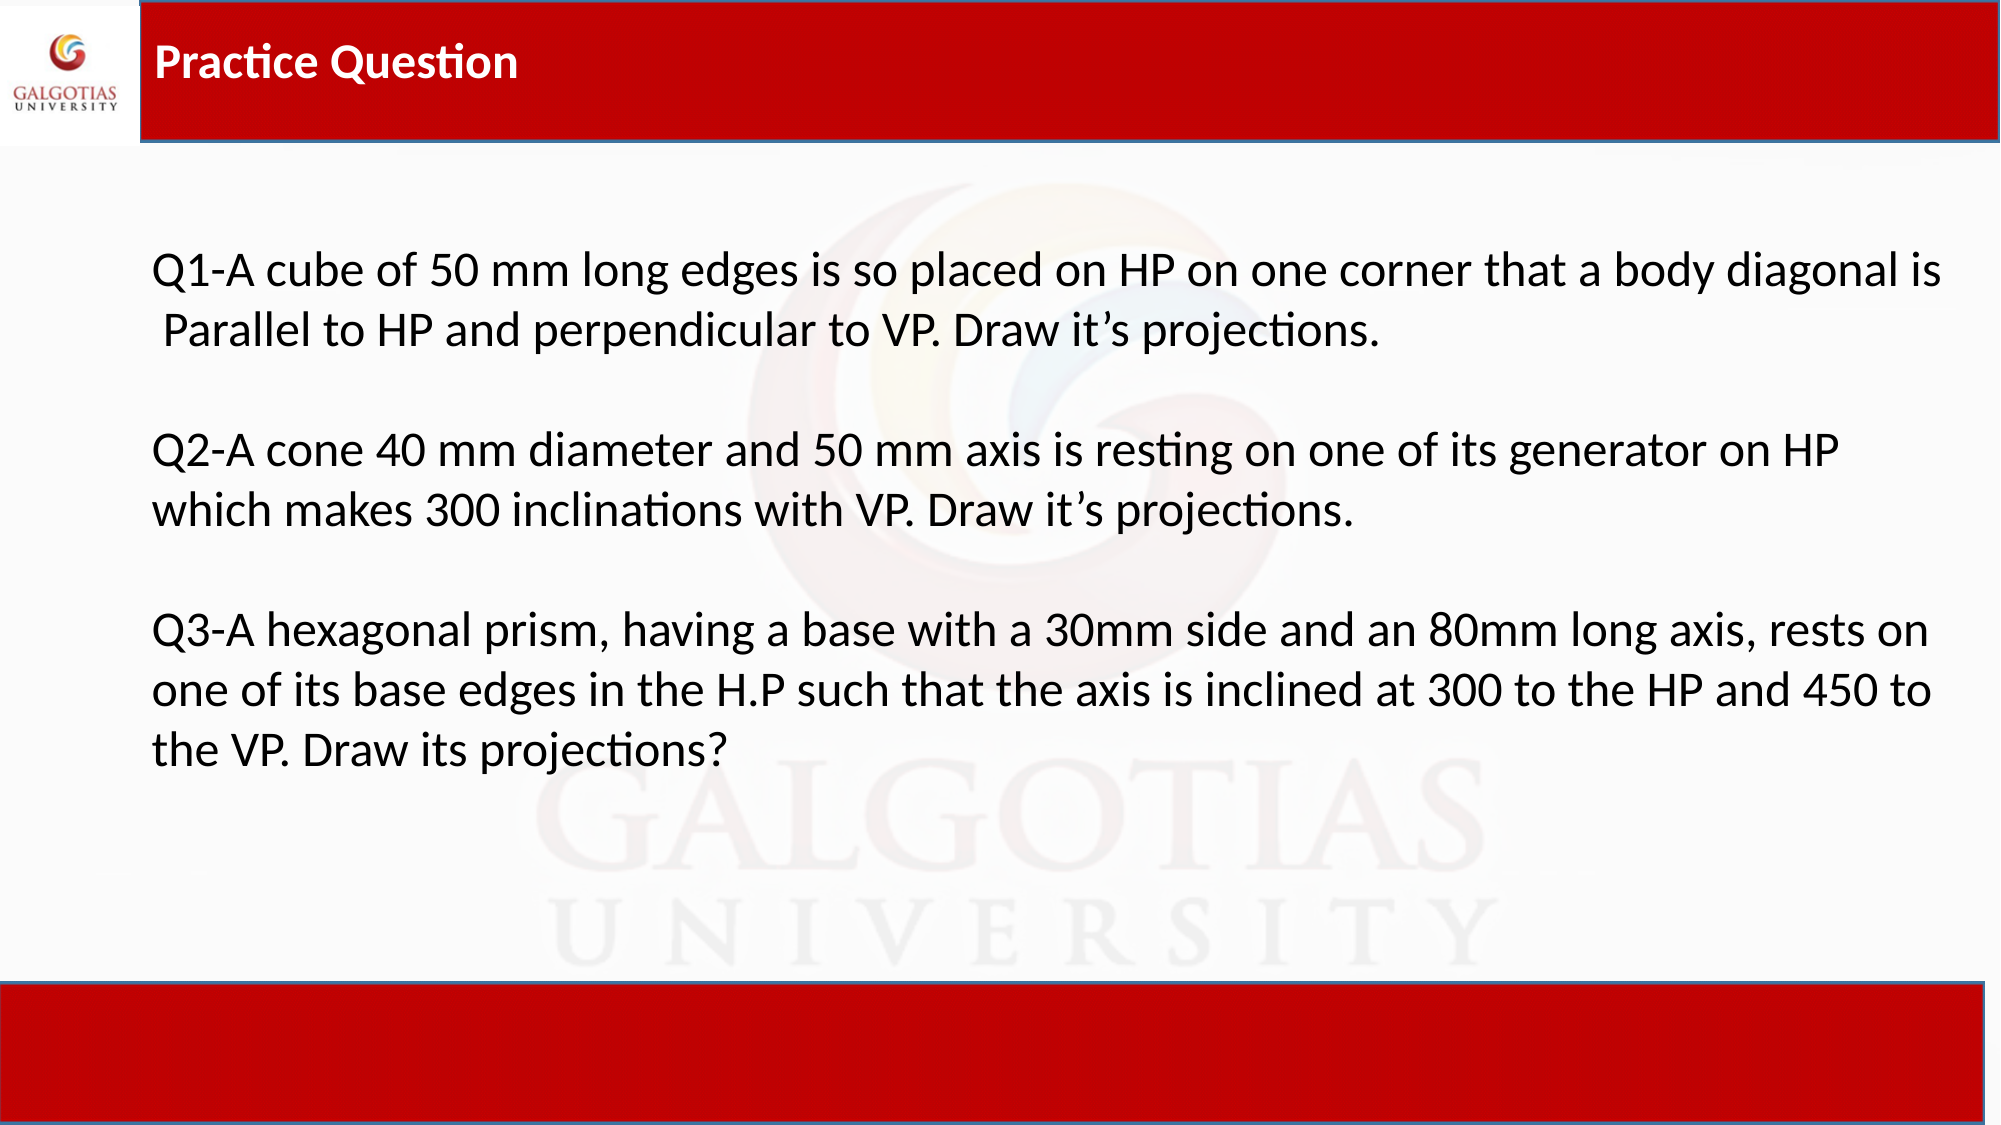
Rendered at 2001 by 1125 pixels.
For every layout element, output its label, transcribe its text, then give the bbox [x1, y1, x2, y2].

picture [0, 981, 1985, 1125]
picture [0, 0, 2000, 146]
text_box Q1-A cube of 50 mm long edges is so placed on HP on one corner that a body diagonal is Parallel to HP and perpendicular to VP. Draw it’s projections. Q2-A cone 40 mm diameter and 50 mm axis is resting on one of its generator on HP which makes 300 inclinations with VP. Draw it’s projections. Q3-A hexagonal prism, having a base with a 30mm side and an 80mm long axis, rests on one of its base edges in the H.P such that the axis is inclined at 300 to the HP and 450 to the VP. Draw its projections? [61, 229, 1962, 981]
